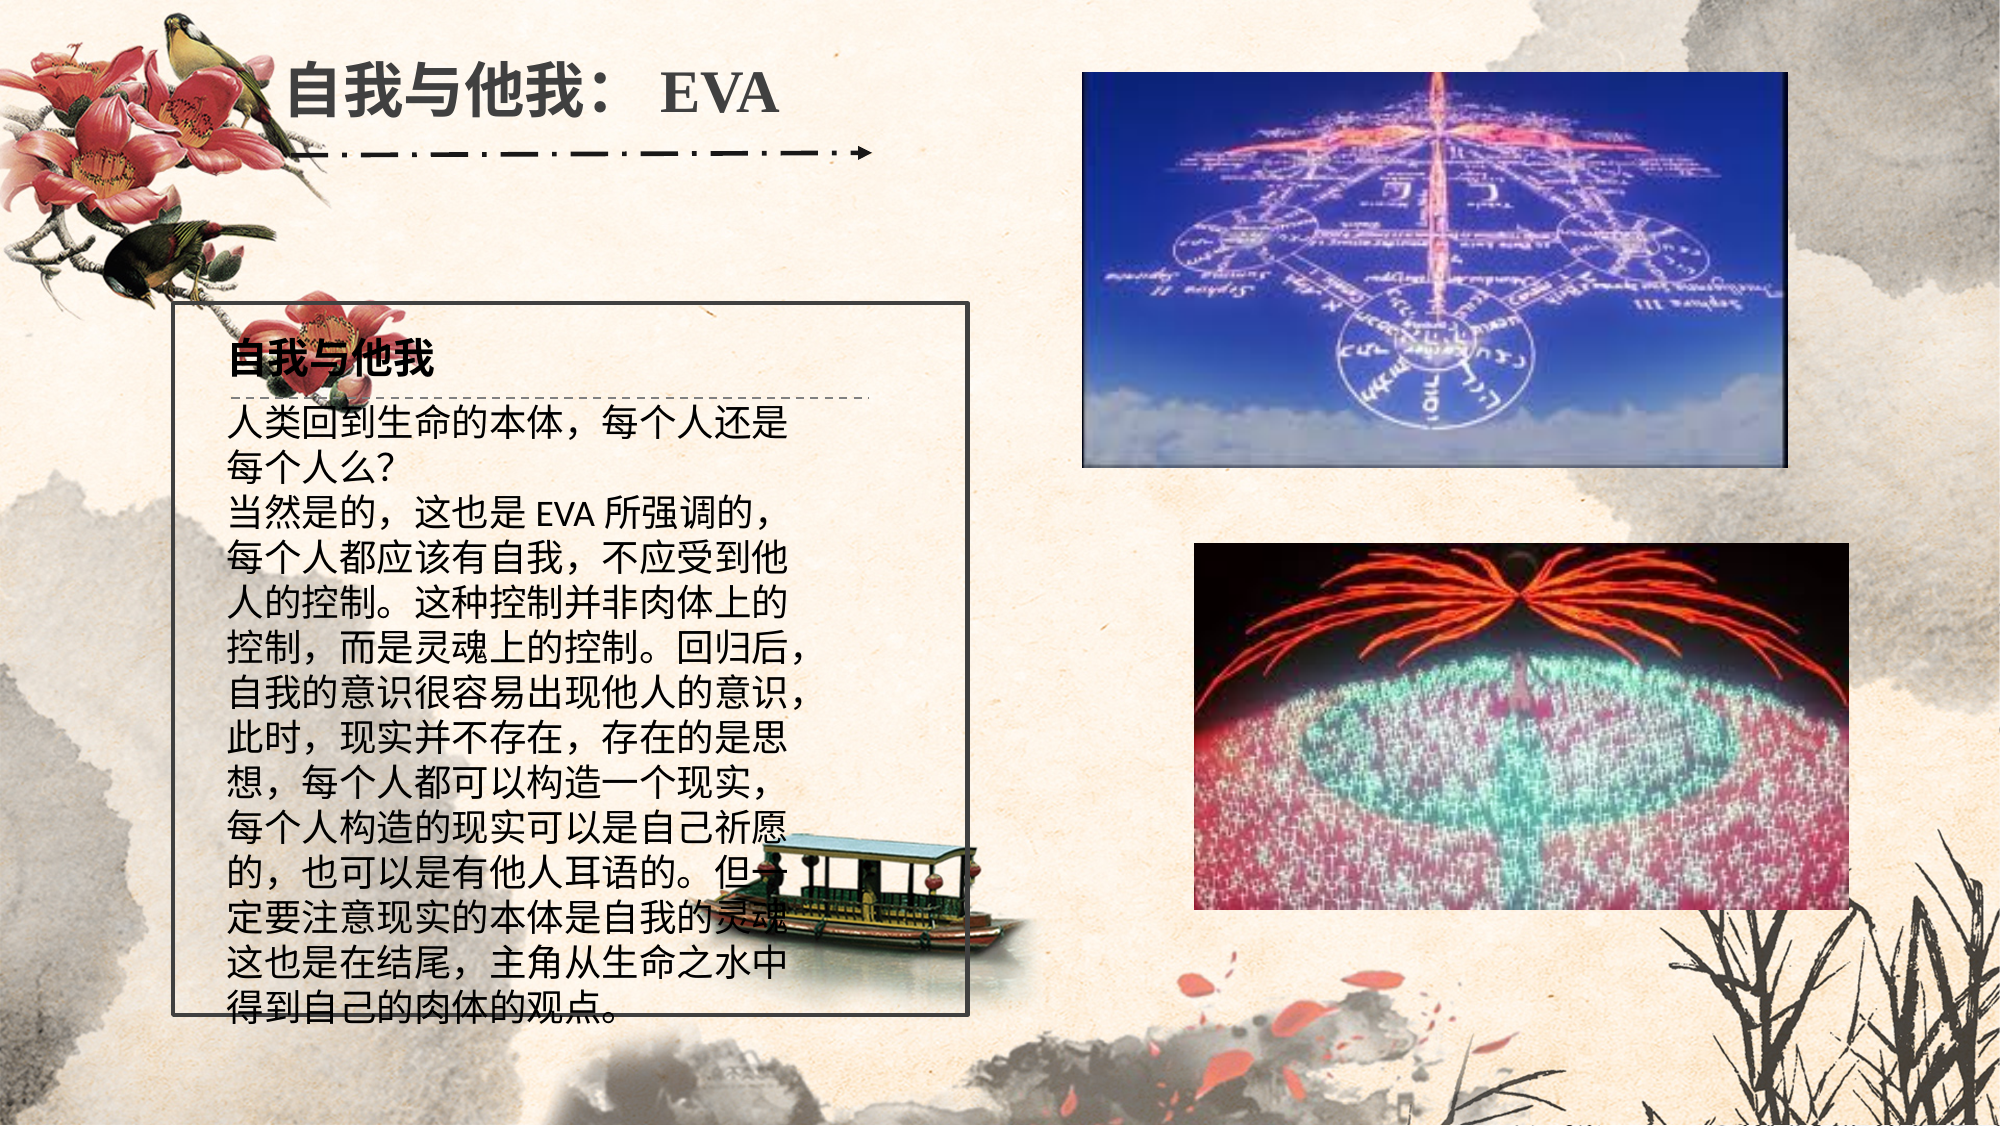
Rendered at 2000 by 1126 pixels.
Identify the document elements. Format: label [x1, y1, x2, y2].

text_box [271, 44, 873, 156]
picture [0, 0, 2000, 1126]
